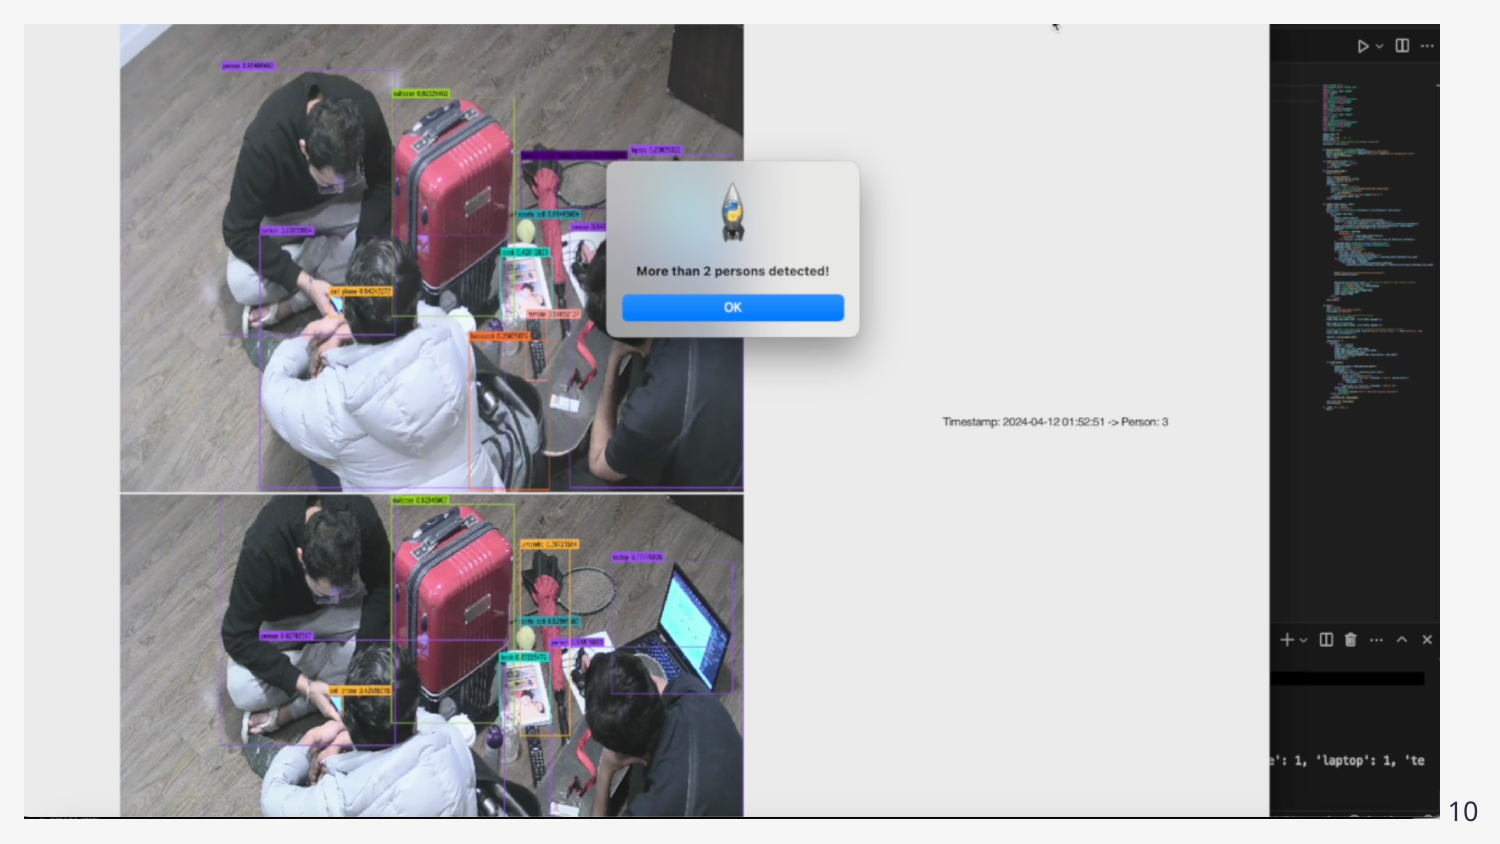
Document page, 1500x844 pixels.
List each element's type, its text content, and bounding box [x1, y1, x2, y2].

slide_number ‹#› [1403, 779, 1494, 844]
picture [24, 24, 1440, 819]
